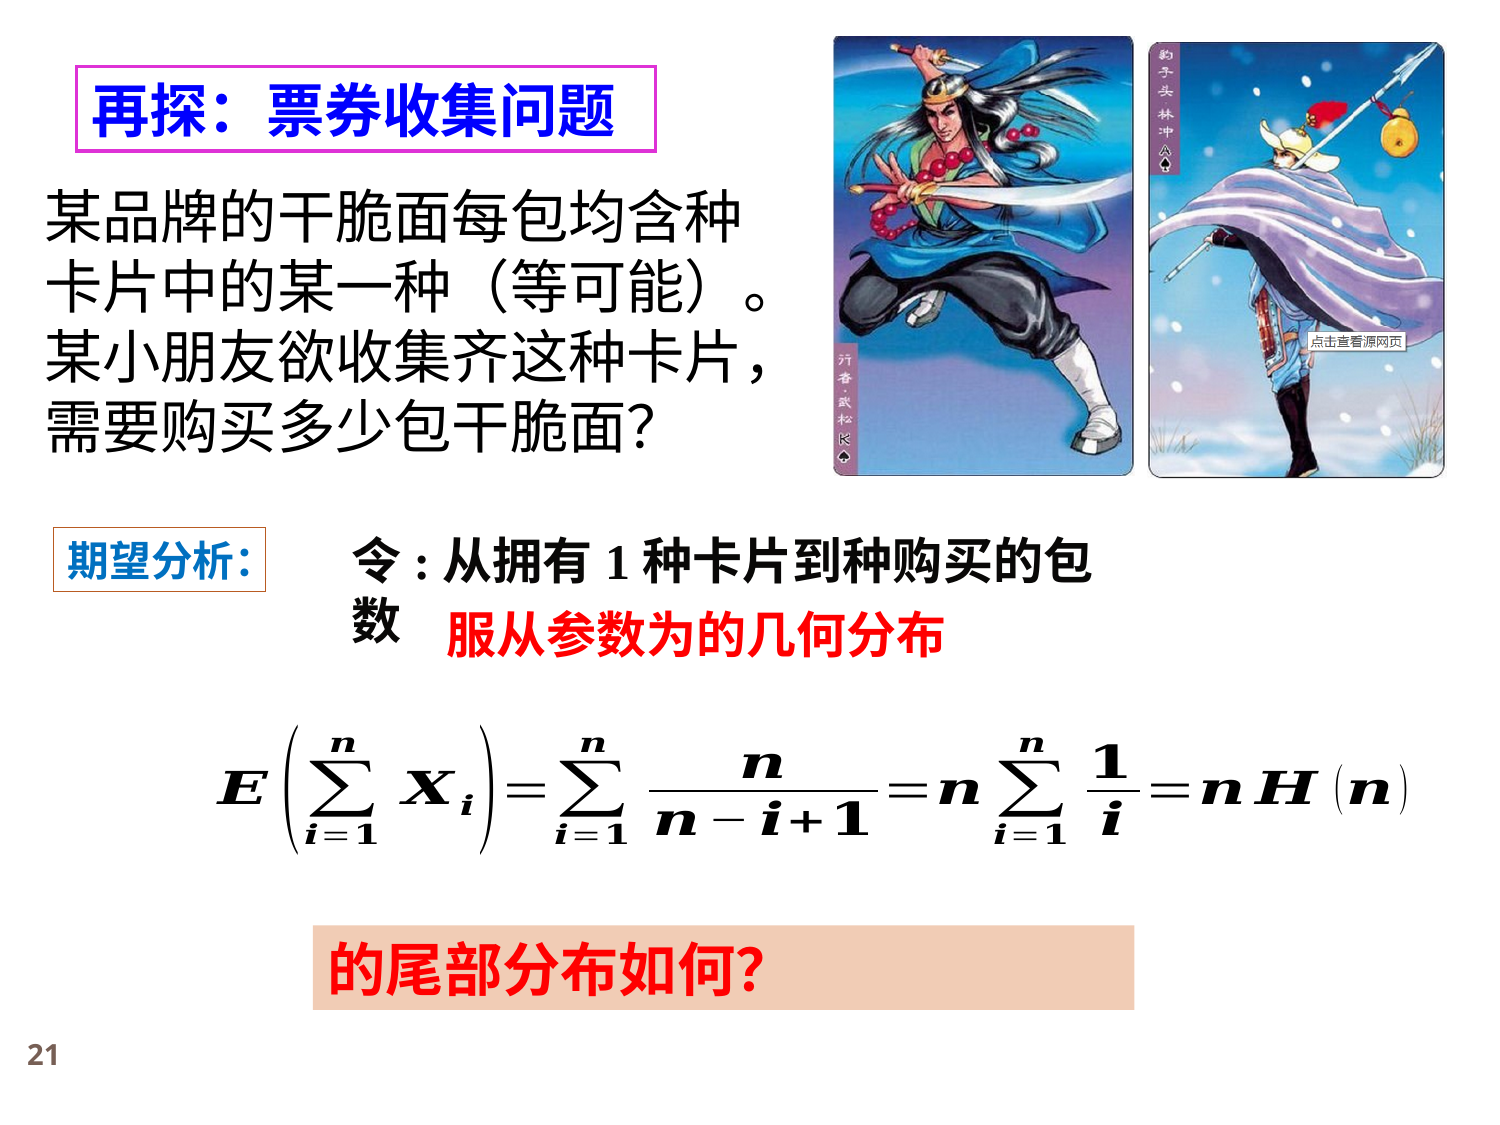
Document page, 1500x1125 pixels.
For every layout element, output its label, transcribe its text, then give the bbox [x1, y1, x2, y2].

text_box 期望分析： [53, 527, 266, 592]
text_box 再探：票券收集问题 [76, 66, 656, 152]
slide_number 21 [0, 1025, 88, 1088]
picture [1147, 42, 1447, 481]
picture [832, 36, 1135, 476]
